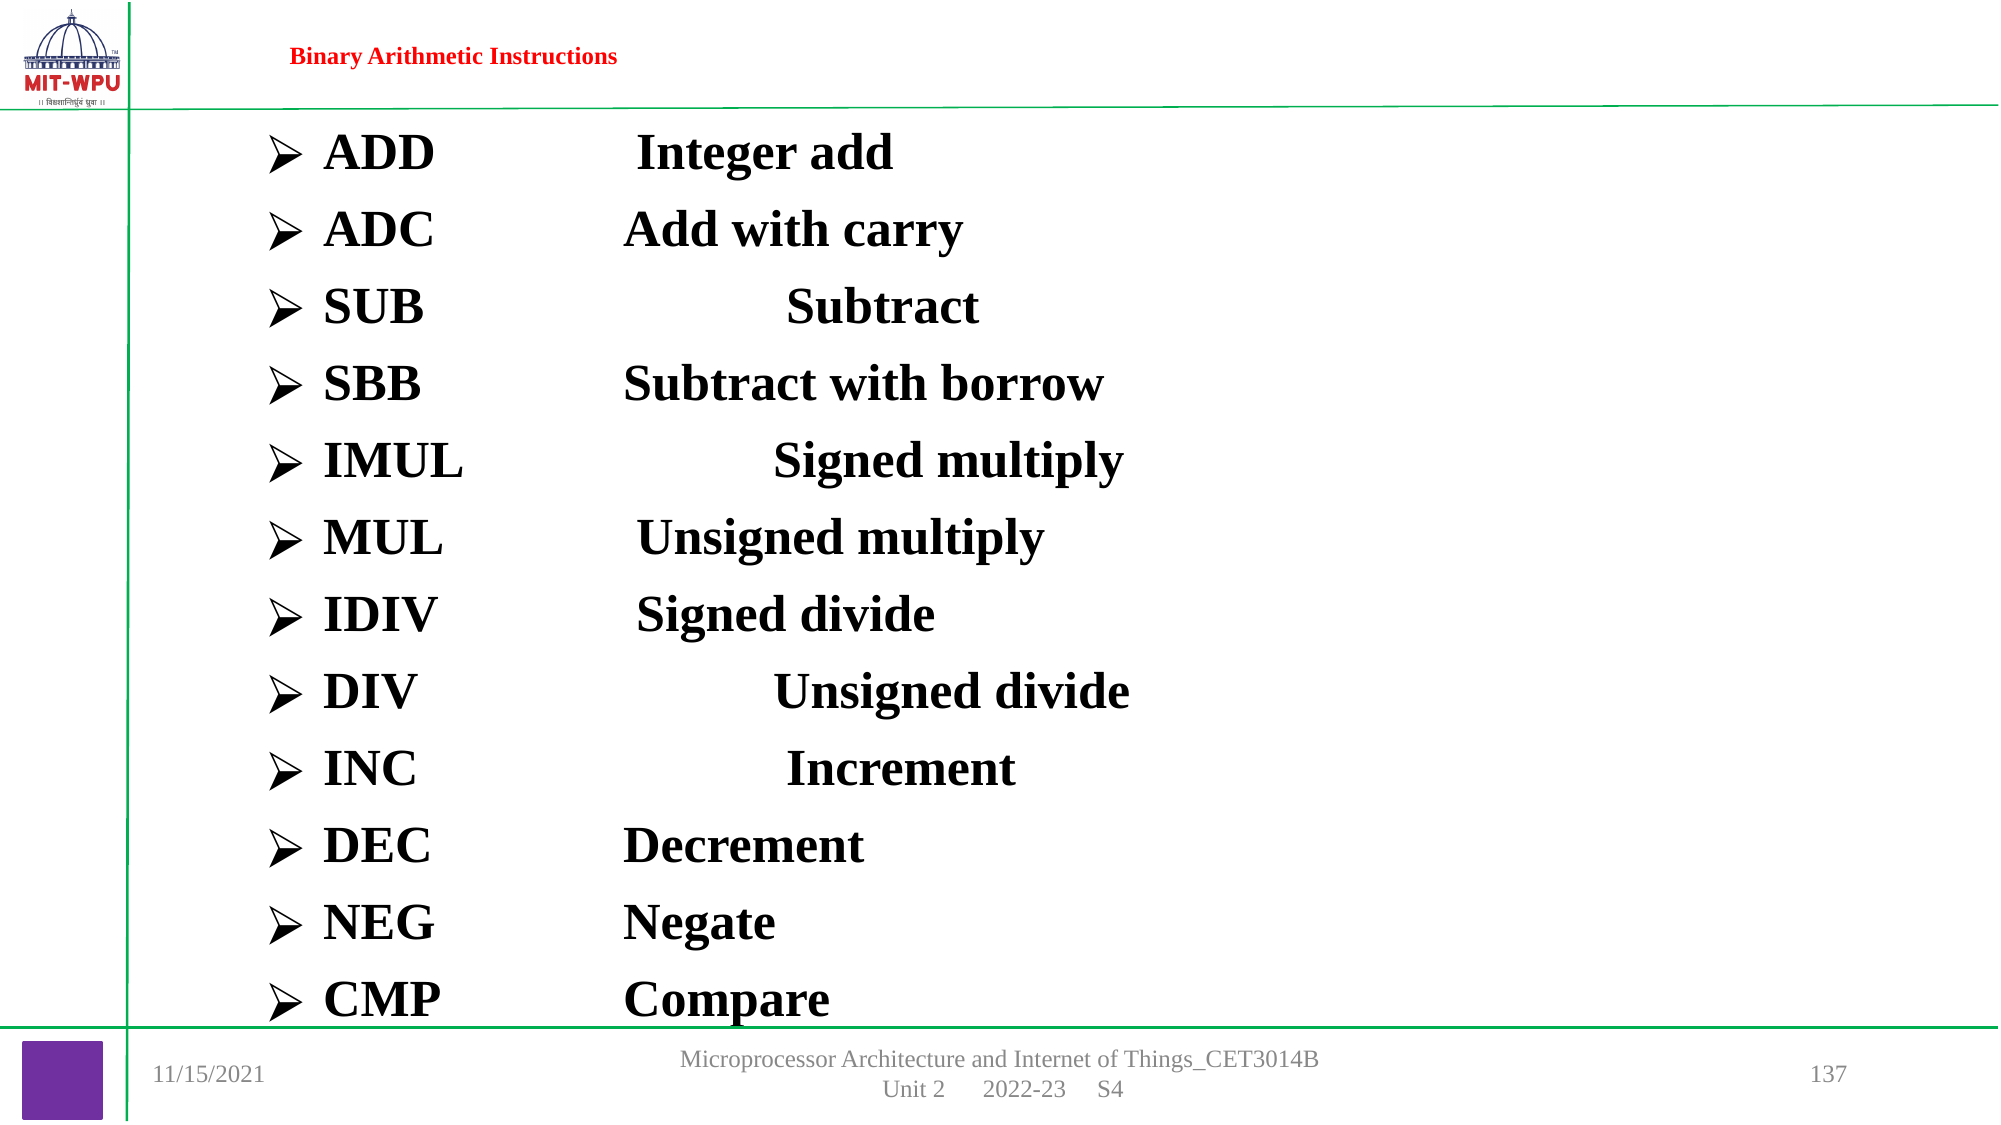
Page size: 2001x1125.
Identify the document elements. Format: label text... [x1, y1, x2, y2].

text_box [135, 104, 1999, 110]
text_box [23, 1042, 102, 1118]
footer Microprocessor Architecture and Internet of Things_CET3014B Unit 2 2022-23 S4 [662, 1042, 1338, 1103]
picture [22, 9, 126, 104]
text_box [0, 104, 121, 110]
title Binary Arithmetic Instructions [274, 8, 1853, 102]
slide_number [137, 1042, 588, 1103]
slide_number ‹#› [1412, 1042, 1863, 1103]
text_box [126, 1, 130, 1027]
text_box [126, 1038, 130, 1122]
list ADD Integer add ADC Add with carry SUB Subtract SBB Subtract with borrow IMUL Signed multiply MUL Unsigned multiply IDIV Signed divide DIV Unsigned divide INC Increment DEC Decrement NEG Negate CMP Compare [233, 121, 1811, 943]
